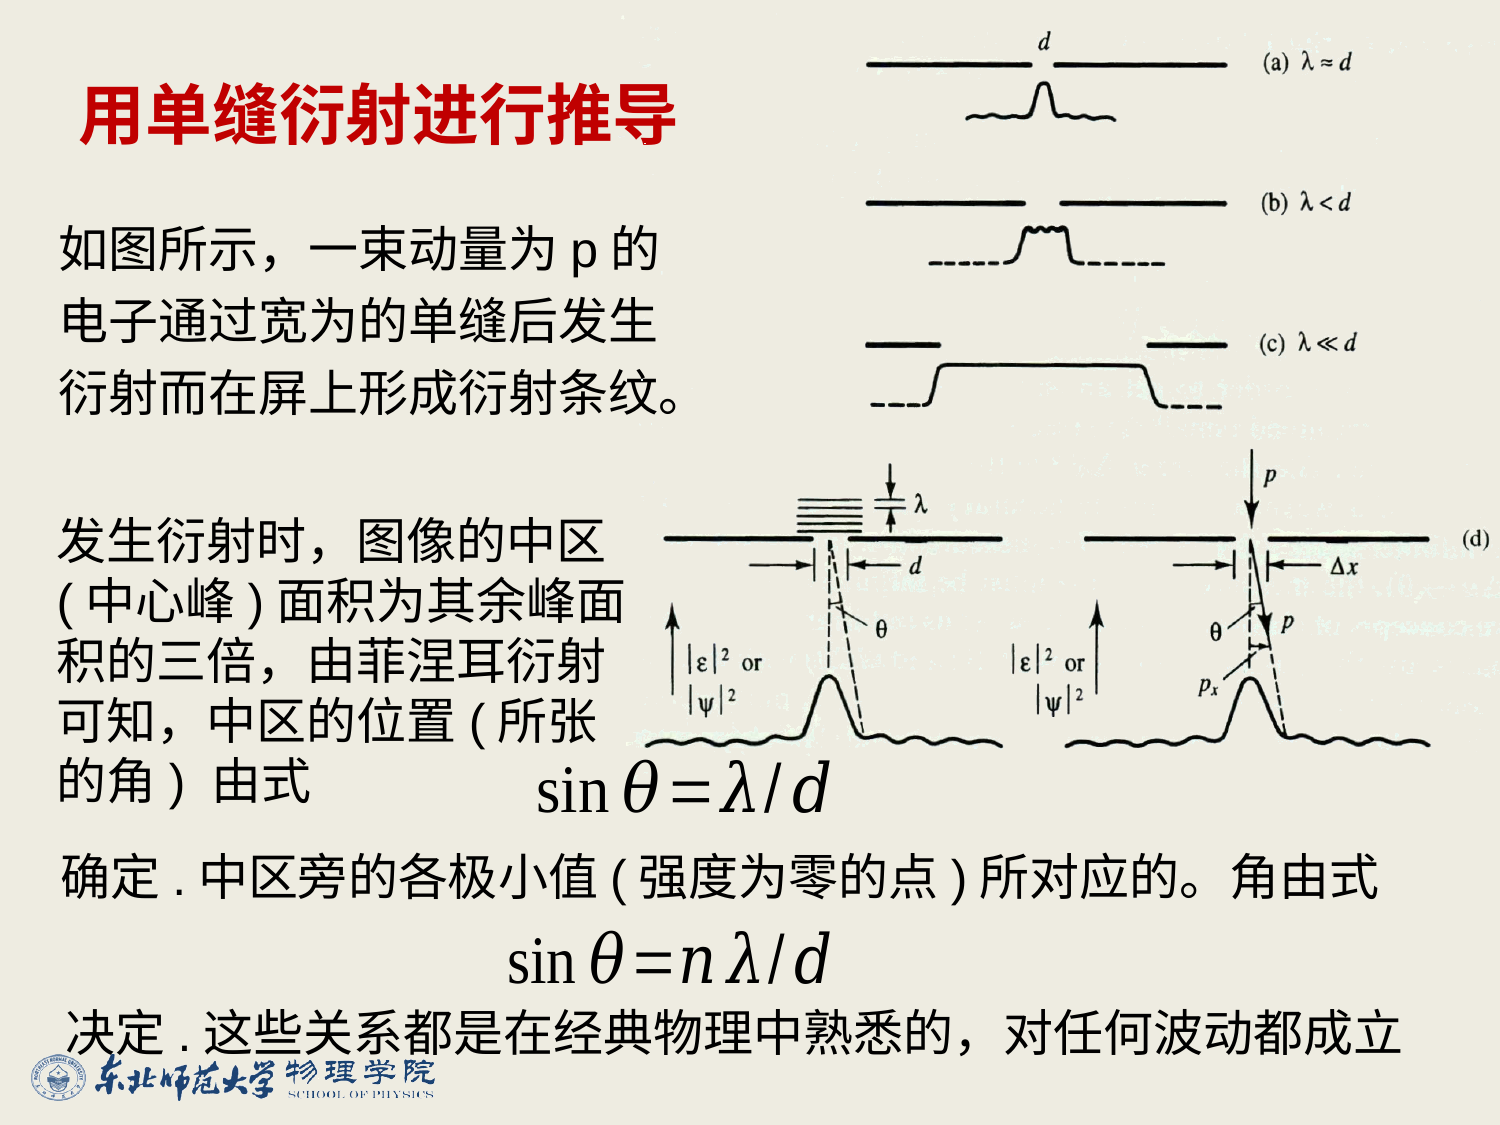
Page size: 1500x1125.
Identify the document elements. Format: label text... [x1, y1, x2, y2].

text_box 用单缝衍射进行推导 [64, 65, 607, 160]
picture [613, 0, 1500, 787]
text_box 确定.中区旁的各极小值(强度为零的点)所对应的。角由式 [45, 838, 1413, 913]
text_box 决定.这些关系都是在经典物理中熟悉的，对任何波动都成立 [50, 994, 1443, 1070]
picture [20, 1054, 440, 1101]
